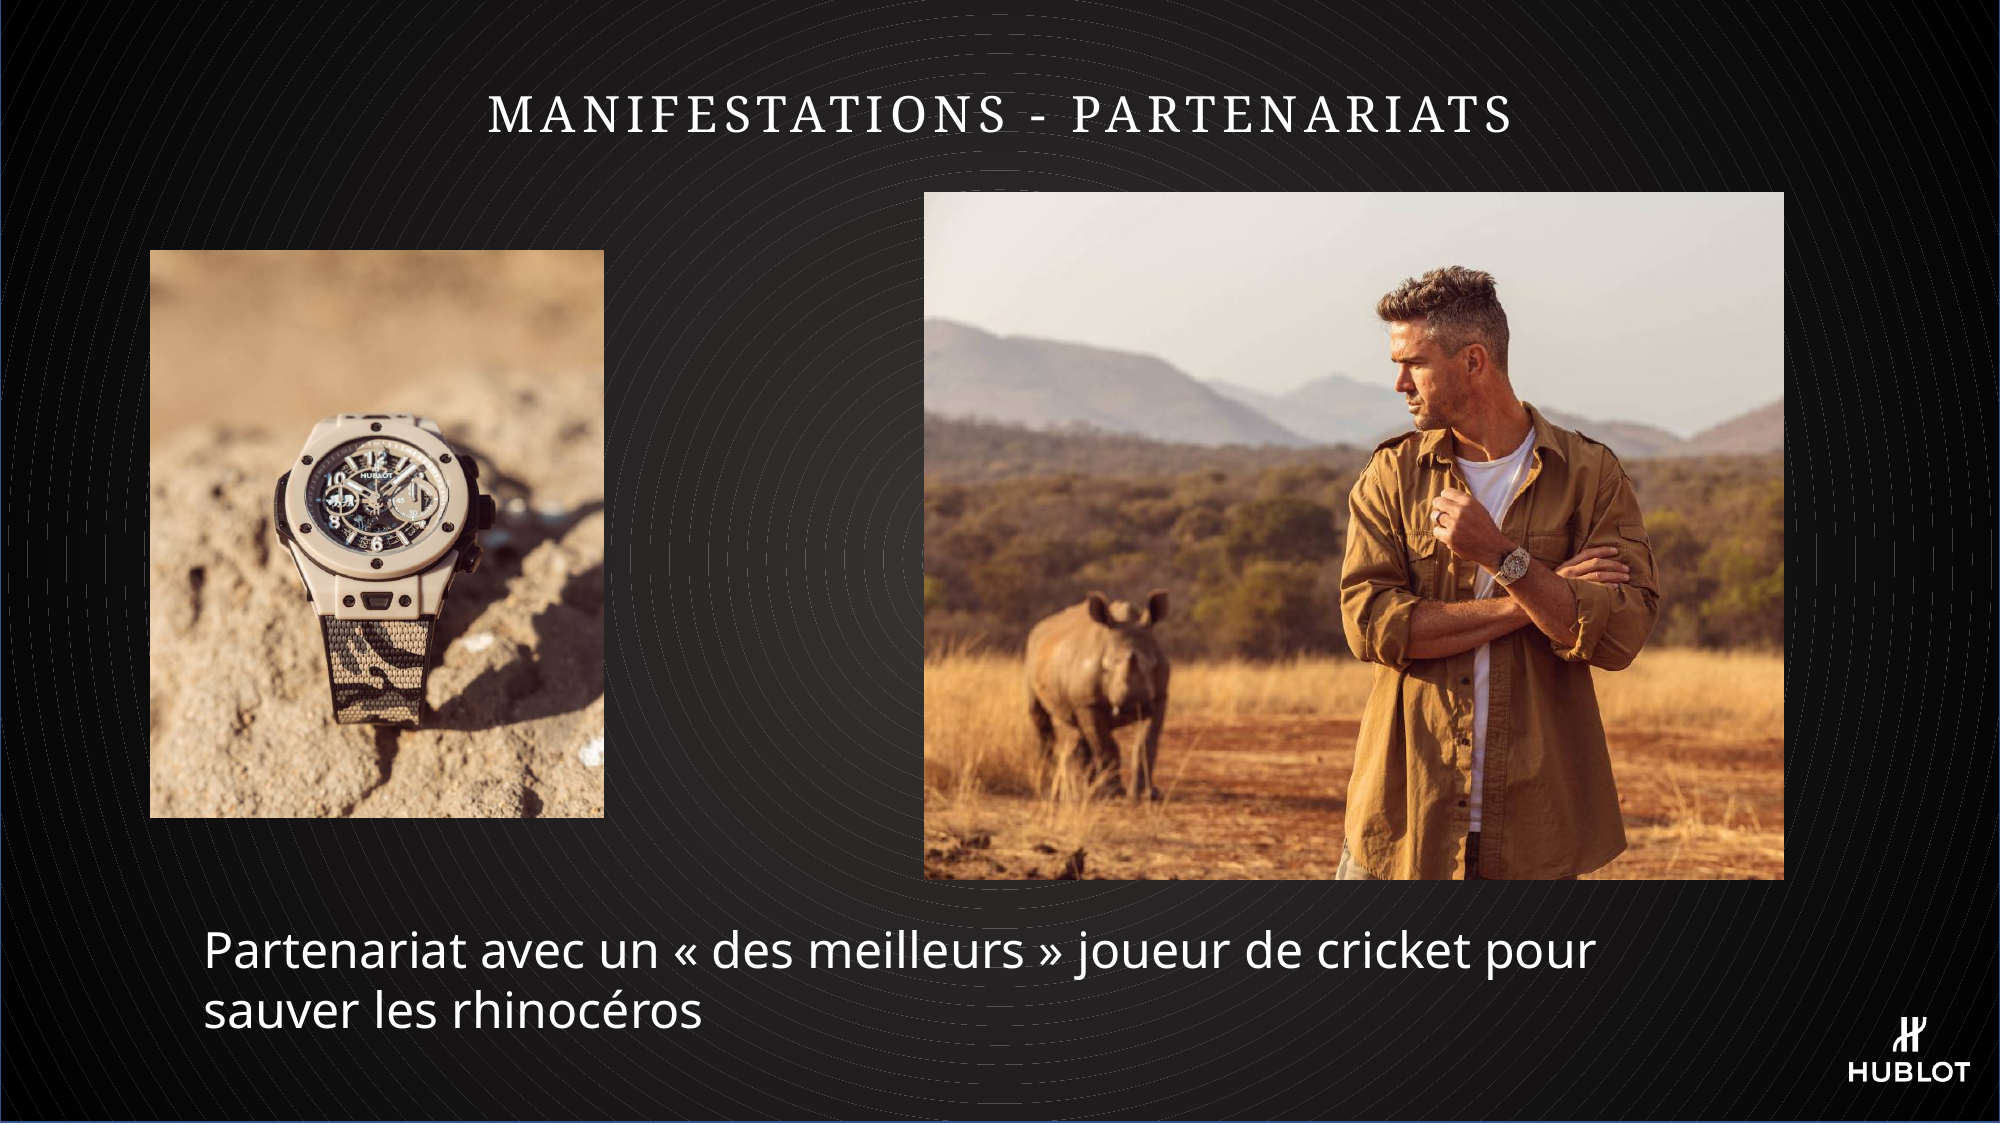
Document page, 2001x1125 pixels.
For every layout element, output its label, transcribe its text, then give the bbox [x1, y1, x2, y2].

picture [924, 192, 1784, 880]
text_box [0, 0, 2000, 1123]
picture [150, 250, 604, 818]
picture [1849, 1017, 1970, 1082]
text_box [1784, 799, 1898, 860]
text_box Partenariat avec un « des meilleurs » joueur de cricket pour sauver les rhinocéros [188, 910, 1662, 1046]
text_box MANIFESTATIONS - PARTENARIATS [150, 75, 1850, 150]
